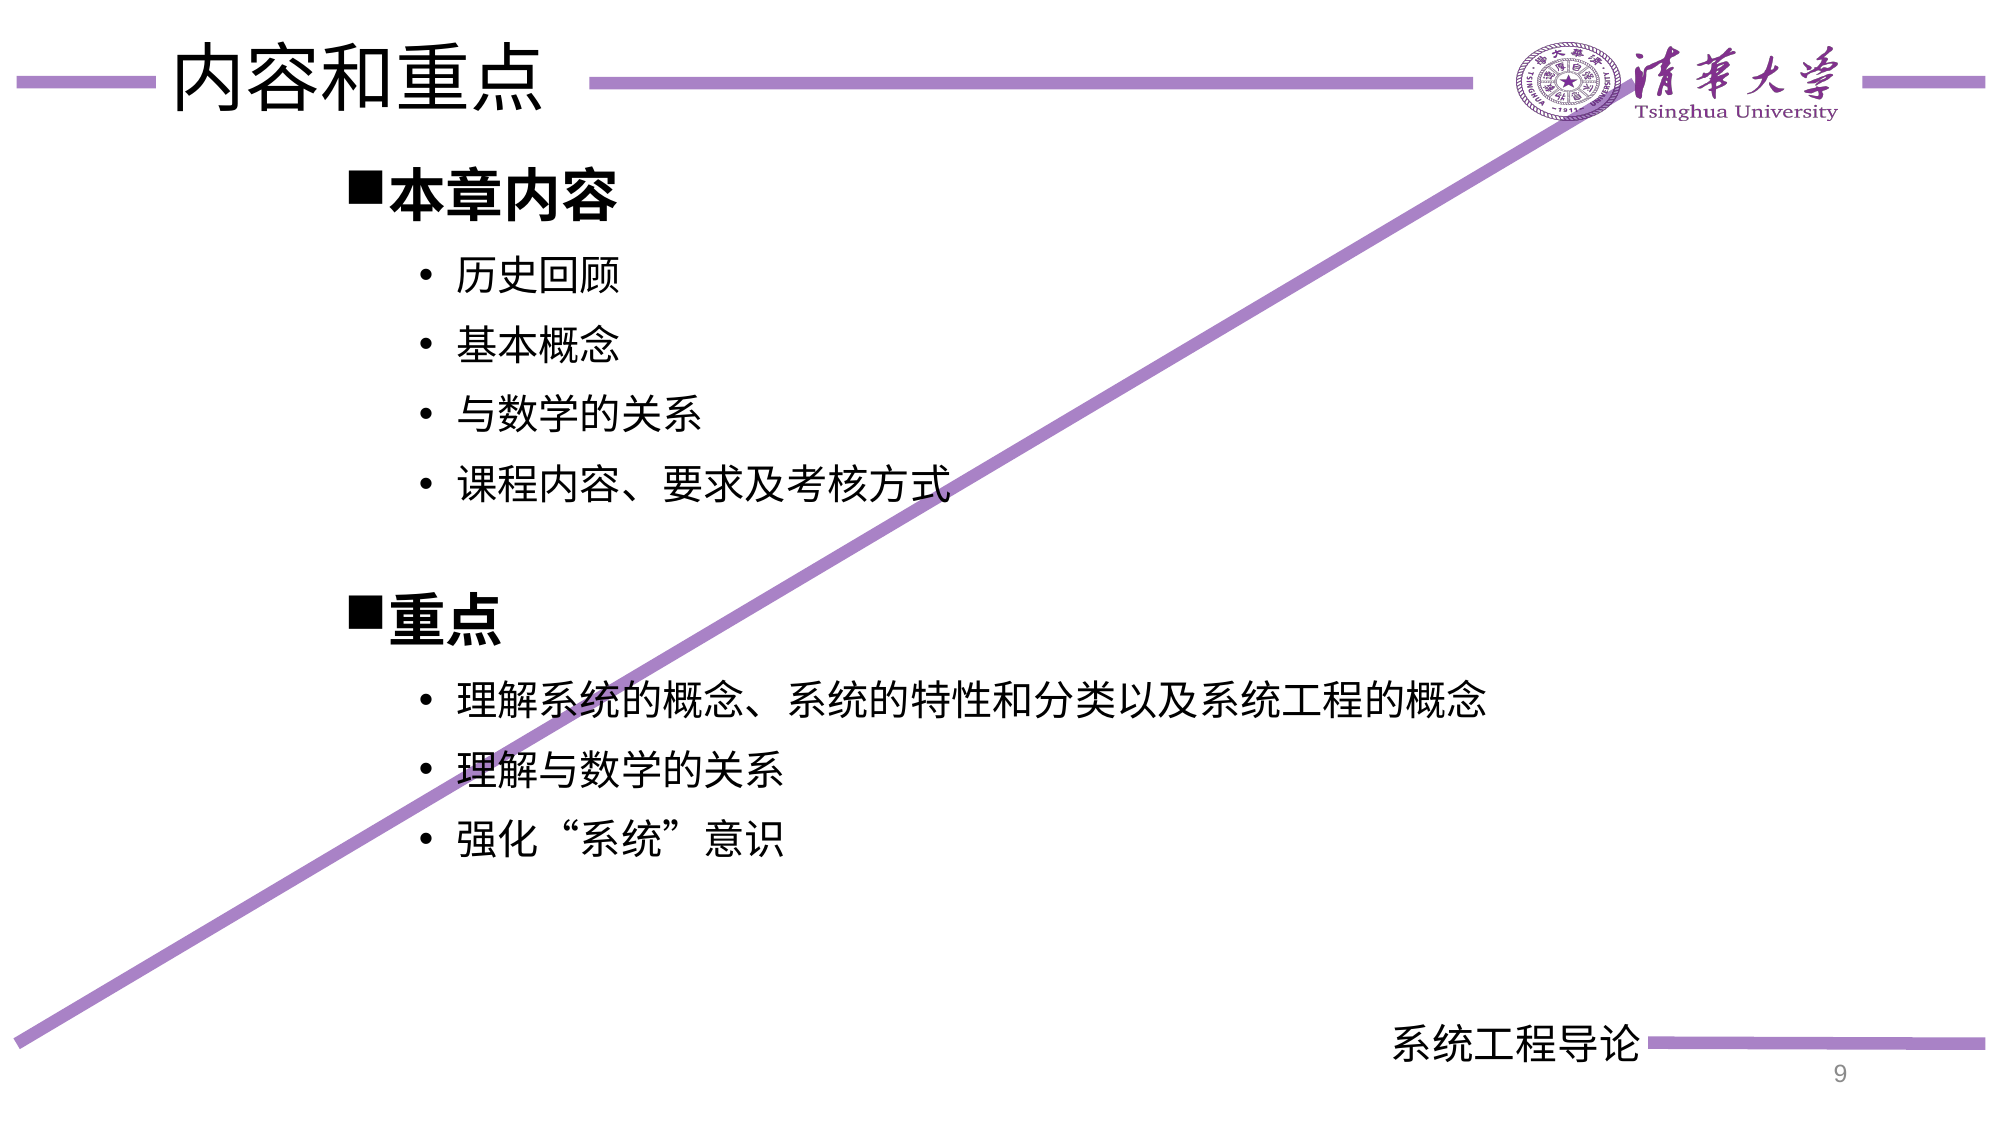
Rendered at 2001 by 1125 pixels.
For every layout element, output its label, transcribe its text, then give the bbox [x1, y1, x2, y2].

slide_number 9 [1412, 1042, 1863, 1103]
text_box 本章内容 历史回顾 基本概念 与数学的关系 课程内容、要求及考核方式 重点 理解系统的概念、系统的特性和分类以及系统工程的概念 理解与数学的关系 强化“系统”意识 [329, 159, 1739, 874]
title 内容和重点 [155, 0, 1881, 190]
